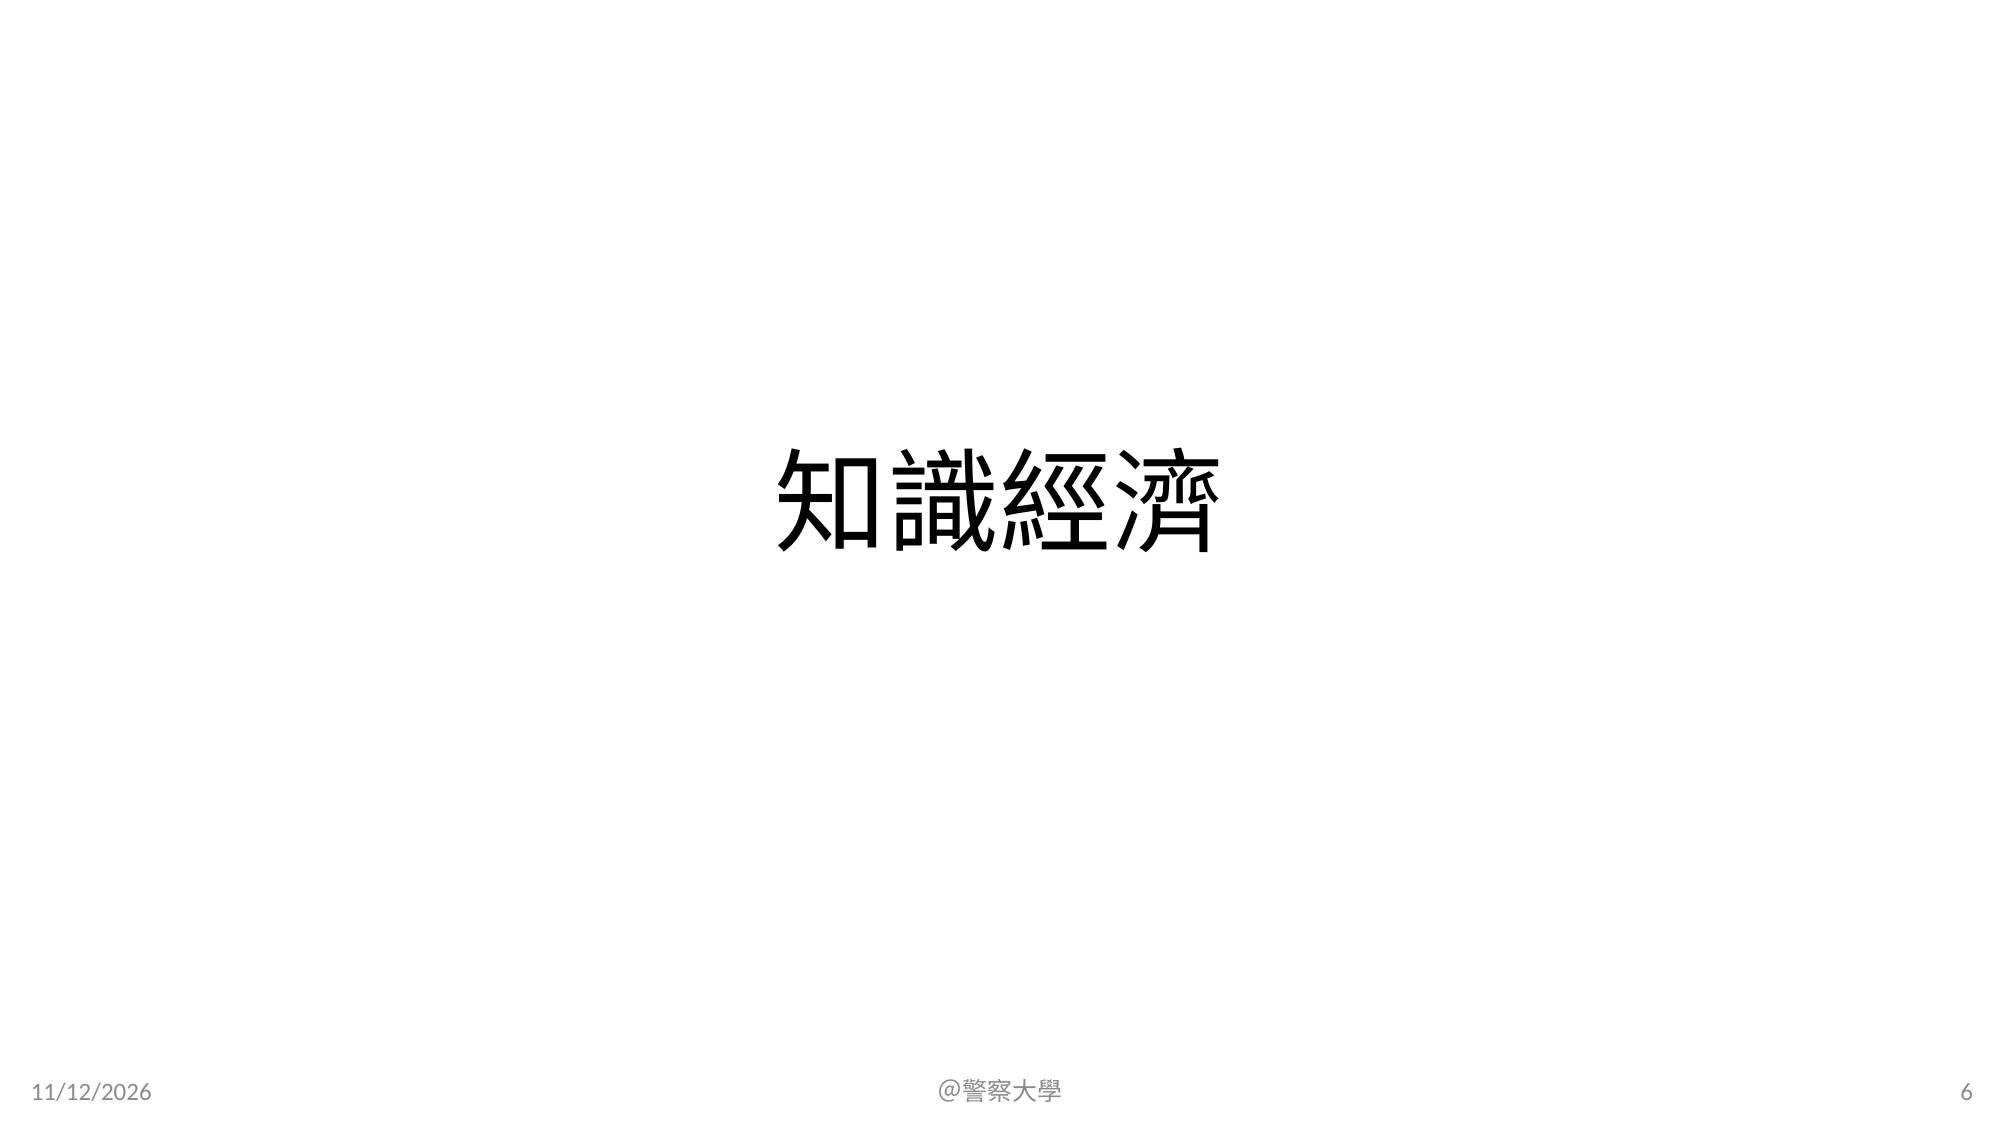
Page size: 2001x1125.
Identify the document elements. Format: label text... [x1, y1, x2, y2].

footer ＠警察大學 [662, 1060, 1338, 1121]
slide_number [15, 1060, 466, 1121]
slide_number 6 [1538, 1060, 1989, 1121]
title 知識經濟 [249, 184, 1750, 576]
